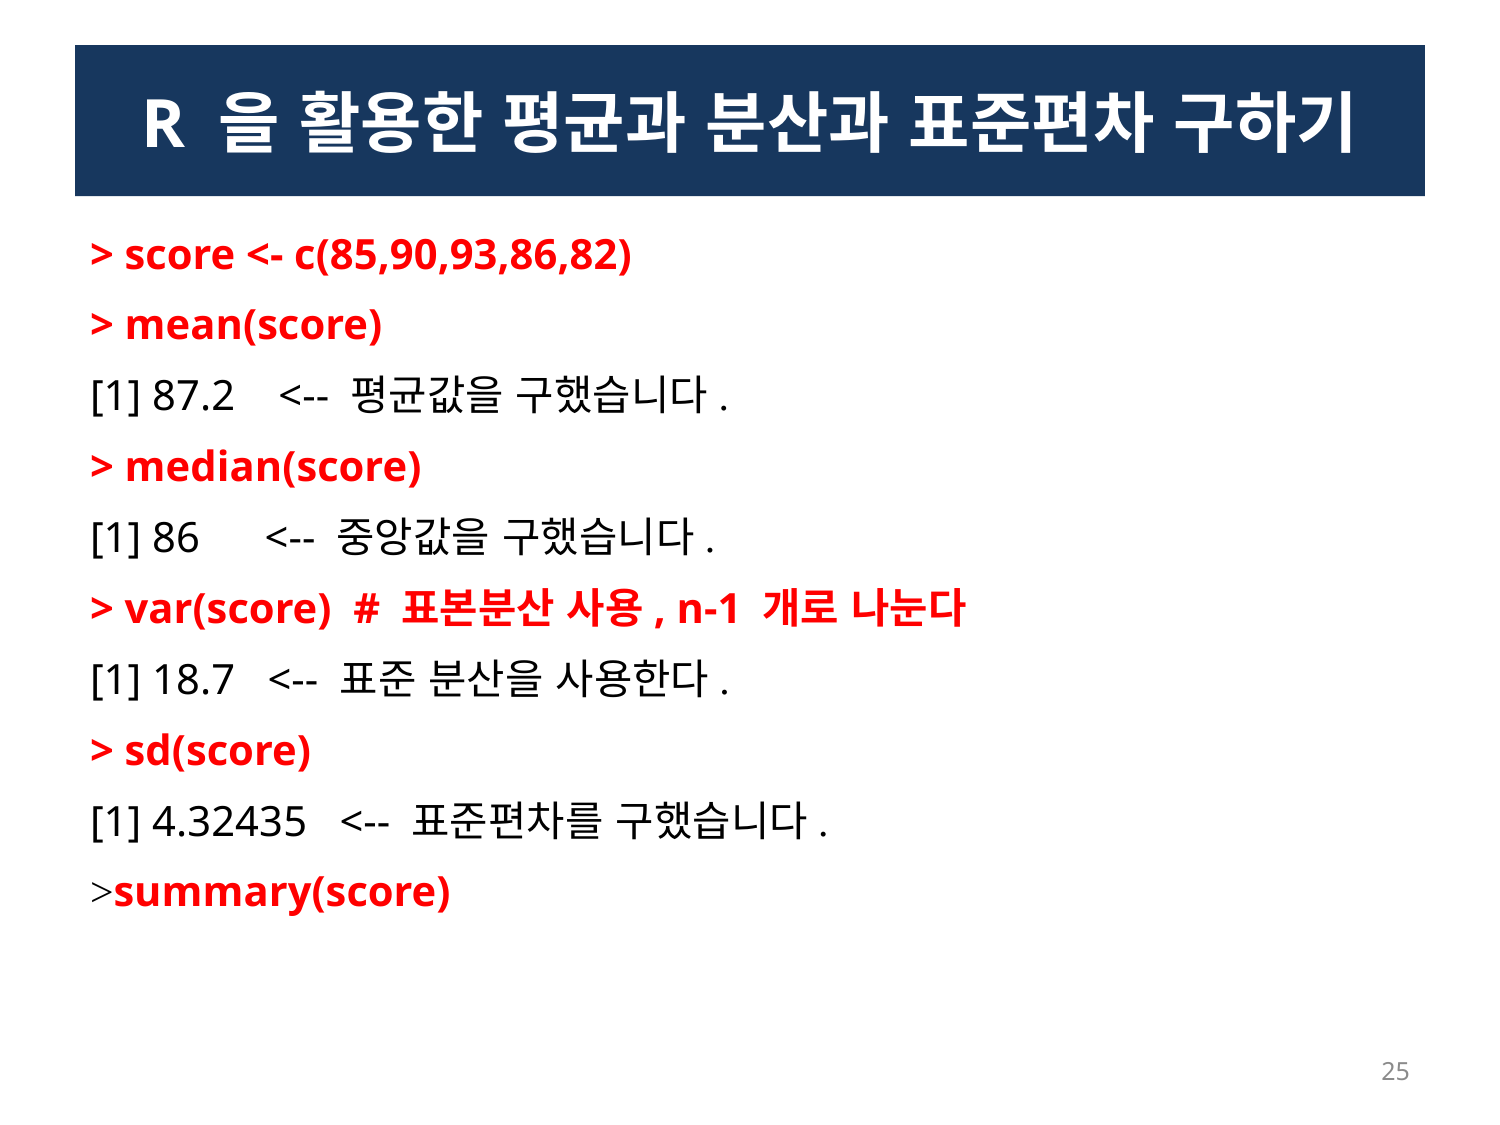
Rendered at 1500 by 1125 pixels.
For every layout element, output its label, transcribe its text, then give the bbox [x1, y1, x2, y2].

title R 을 활용한 평균과 분산과 표준편차 구하기 [75, 45, 1425, 197]
list > score <- c(85,90,93,86,82) > mean(score) [1] 87.2 <-- 평균값을 구했습니다. > median(score) [1] 86 <-- 중앙값을 구했습니다. > var(score) # 표본분산 사용, n-1 개로 나눈다 [1] 18.7 <-- 표준 분산을 사용한다. > sd(score) [1] 4.32435 <-- 표준편차를 구했습니다. >summary(score) [75, 219, 1425, 1005]
slide_number 25 [1074, 1042, 1425, 1103]
